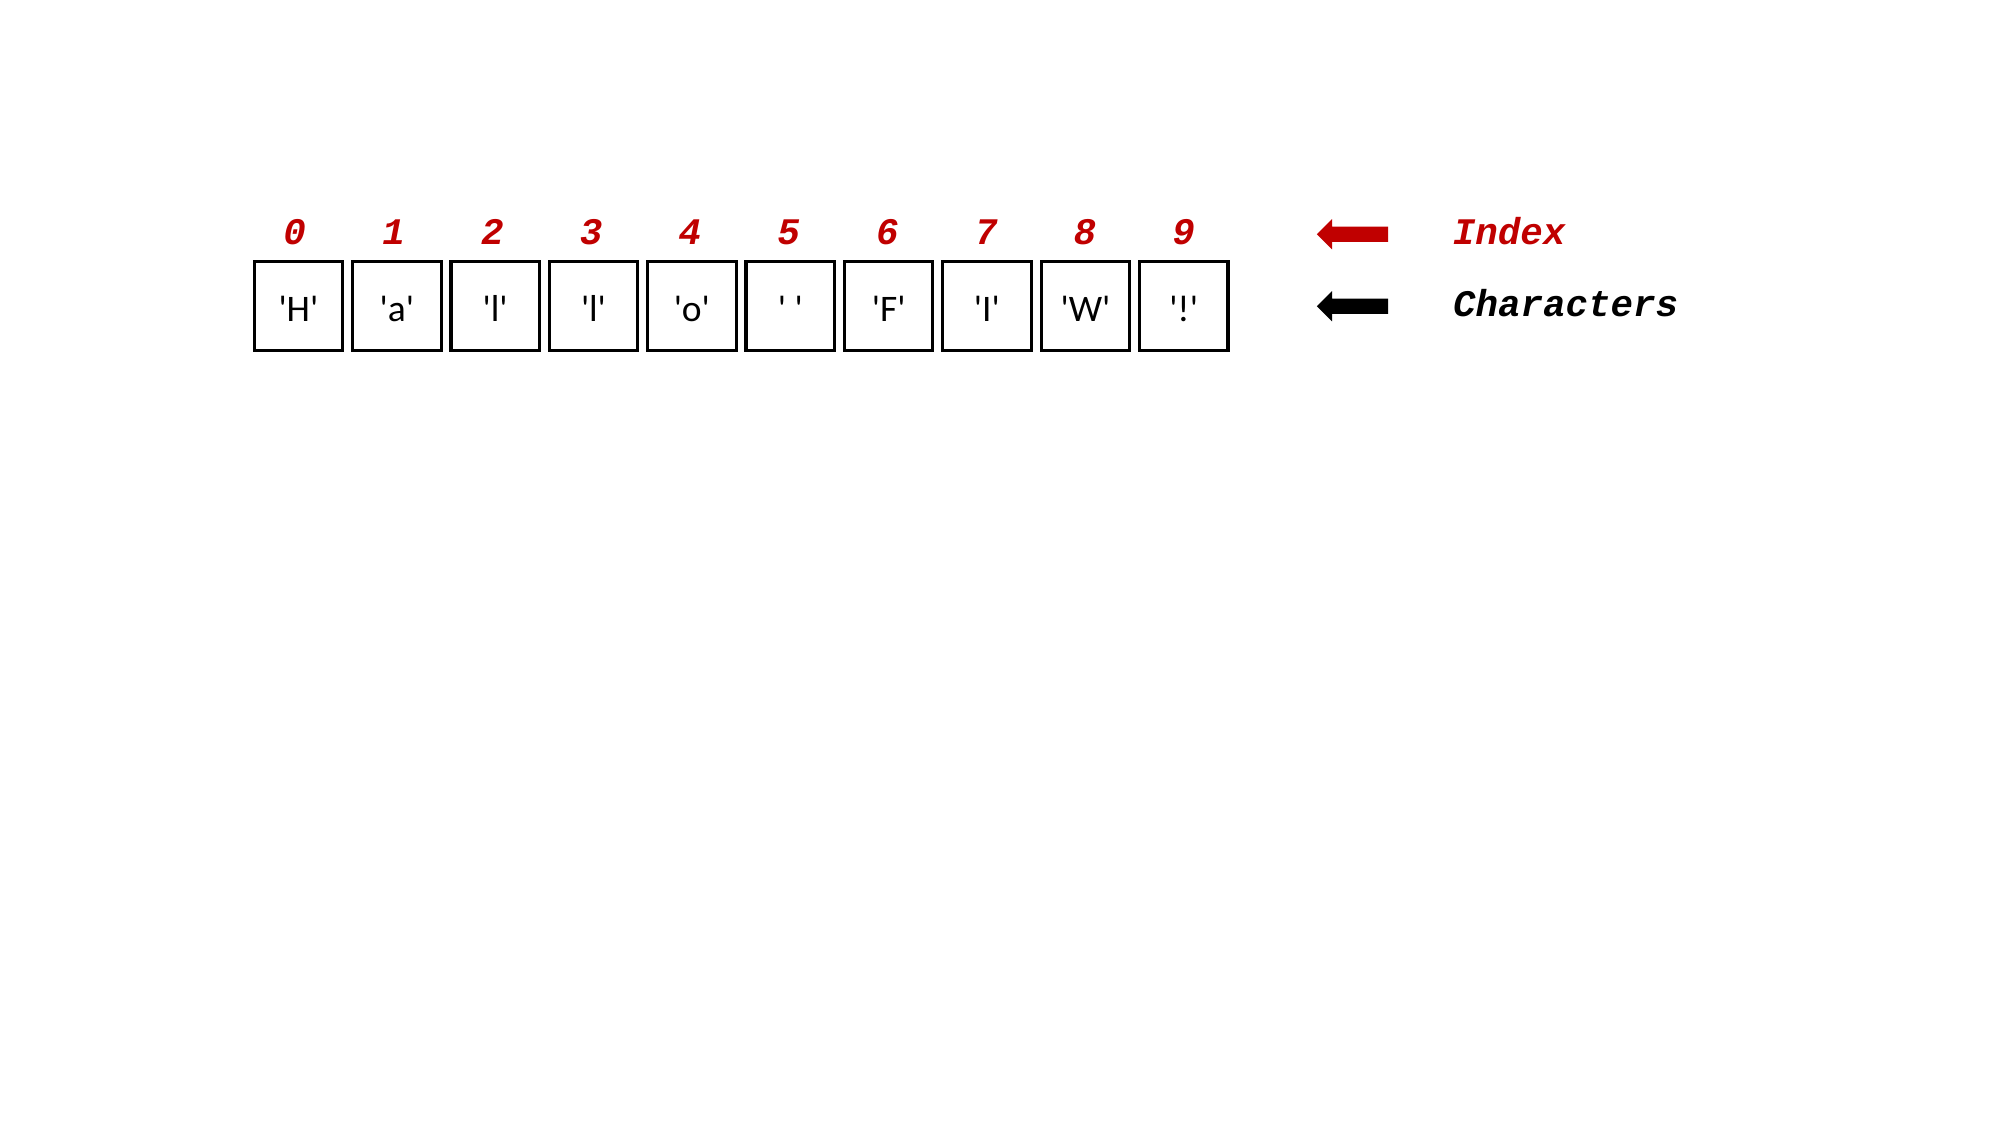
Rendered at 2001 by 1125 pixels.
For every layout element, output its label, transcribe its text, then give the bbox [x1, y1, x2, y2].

text_box 9 [1157, 199, 1210, 260]
text_box 'I' [942, 261, 1032, 351]
text_box Characters [1438, 271, 1694, 332]
text_box 'l' [450, 261, 541, 351]
text_box '!' [1138, 261, 1229, 351]
text_box 1 [367, 199, 420, 260]
text_box 'o' [647, 261, 737, 351]
text_box 'H' [253, 261, 344, 351]
text_box 'F' [843, 261, 934, 351]
text_box [1315, 288, 1390, 324]
text_box Index [1438, 199, 1581, 260]
text_box 6 [861, 199, 914, 260]
text_box [1315, 216, 1390, 252]
text_box 'l' [548, 261, 639, 351]
text_box 5 [762, 199, 815, 260]
text_box 0 [268, 199, 321, 260]
text_box 3 [564, 199, 618, 260]
text_box ' ' [745, 261, 836, 351]
text_box 2 [466, 199, 519, 260]
text_box 8 [1058, 199, 1112, 260]
text_box 'W' [1040, 261, 1131, 351]
text_box 4 [663, 199, 716, 260]
text_box 7 [960, 199, 1013, 260]
text_box 'a' [352, 261, 442, 351]
